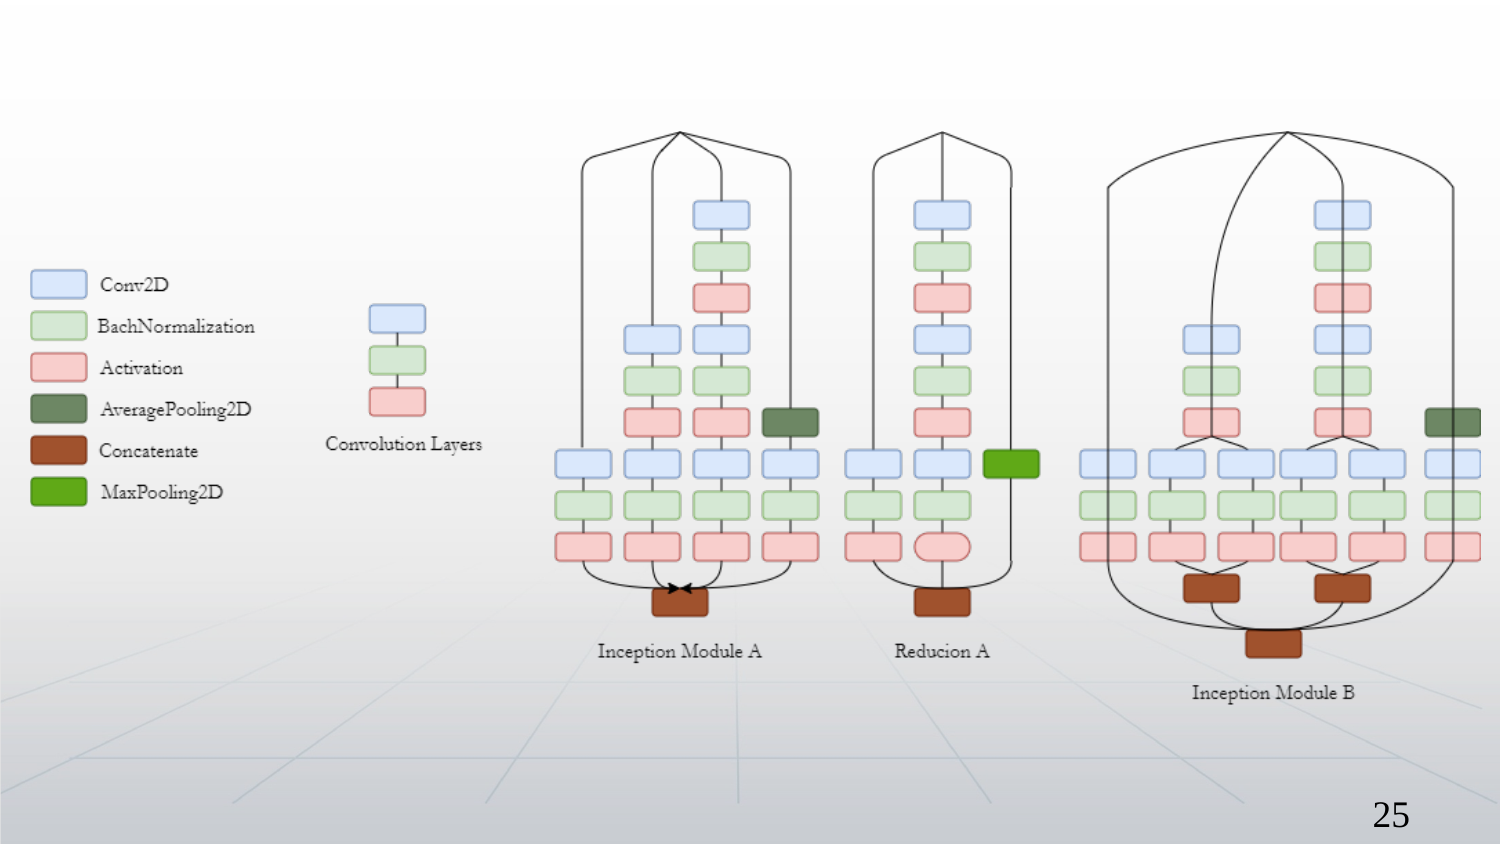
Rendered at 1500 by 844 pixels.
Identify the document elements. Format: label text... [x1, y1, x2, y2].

slide_number 25 [1074, 782, 1425, 827]
picture [0, 7, 1500, 713]
